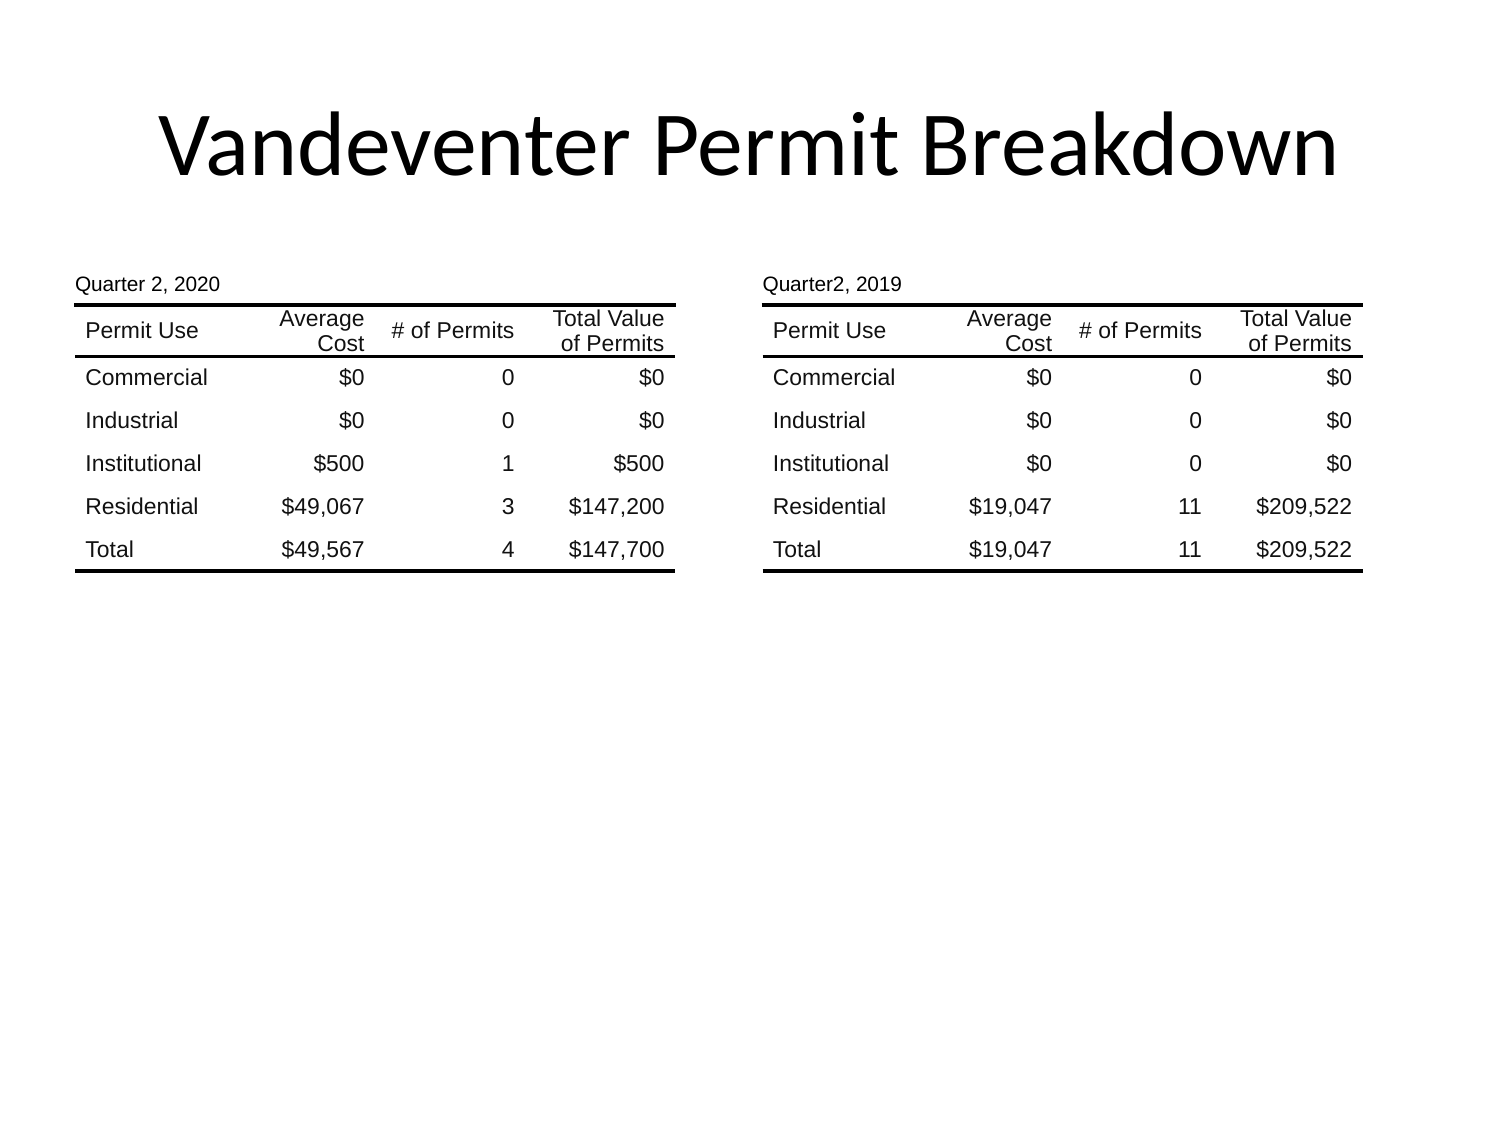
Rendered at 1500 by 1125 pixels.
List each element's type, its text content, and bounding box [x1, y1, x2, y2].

table_cell $147,200 [525, 485, 675, 528]
table_cell 11 [1063, 485, 1213, 528]
table_cell $209,522 [1213, 485, 1363, 528]
table_cell $49,067 [225, 485, 375, 528]
table_cell 0 [375, 399, 525, 442]
table_cell $19,047 [913, 485, 1063, 528]
table_cell 0 [1063, 399, 1213, 442]
table_cell $0 [913, 442, 1063, 485]
table_cell $0 [225, 358, 375, 399]
table_cell $49,567 [225, 528, 375, 569]
table_cell Average Cost [913, 307, 1063, 355]
table_cell Commercial [75, 358, 225, 399]
table_cell # of Permits [1063, 307, 1213, 355]
table_cell Total [763, 528, 913, 569]
table_cell $147,700 [525, 528, 675, 569]
table_cell Residential [75, 485, 225, 528]
table_cell $500 [525, 442, 675, 485]
title Vandeventer Permit Breakdown [75, 45, 1425, 233]
table_cell 3 [375, 485, 525, 528]
table_cell 11 [1063, 528, 1213, 569]
table_cell $0 [525, 358, 675, 399]
table_cell Industrial [75, 399, 225, 442]
table_cell $0 [913, 399, 1063, 442]
table_cell Institutional [75, 442, 225, 485]
table_cell Commercial [763, 358, 913, 399]
table_cell 0 [375, 358, 525, 399]
table_cell Total Value of Permits [525, 307, 675, 355]
table_cell 0 [1063, 442, 1213, 485]
table_cell $0 [1213, 442, 1363, 485]
table_cell Industrial [763, 399, 913, 442]
table_cell $19,047 [913, 528, 1063, 569]
table_cell Average Cost [225, 307, 375, 355]
table_cell Permit Use [763, 307, 913, 355]
table_cell Permit Use [75, 307, 225, 355]
table_cell $0 [1213, 399, 1363, 442]
table_cell 1 [375, 442, 525, 485]
table_header Quarter 2, 2020 [76, 263, 674, 303]
table_cell $0 [225, 399, 375, 442]
table_cell Residential [763, 485, 913, 528]
table_header Quarter2, 2019 [763, 263, 1362, 303]
table_cell 4 [375, 528, 525, 569]
table_cell $0 [525, 399, 675, 442]
table_cell 0 [1063, 358, 1213, 399]
table_cell $500 [225, 442, 375, 485]
table_cell $209,522 [1213, 528, 1363, 569]
table_cell Institutional [763, 442, 913, 485]
table_cell $0 [913, 358, 1063, 399]
table_cell $0 [1213, 358, 1363, 399]
table_cell # of Permits [375, 307, 525, 355]
table_cell Total Value of Permits [1213, 307, 1363, 355]
table_cell Total [75, 528, 225, 569]
